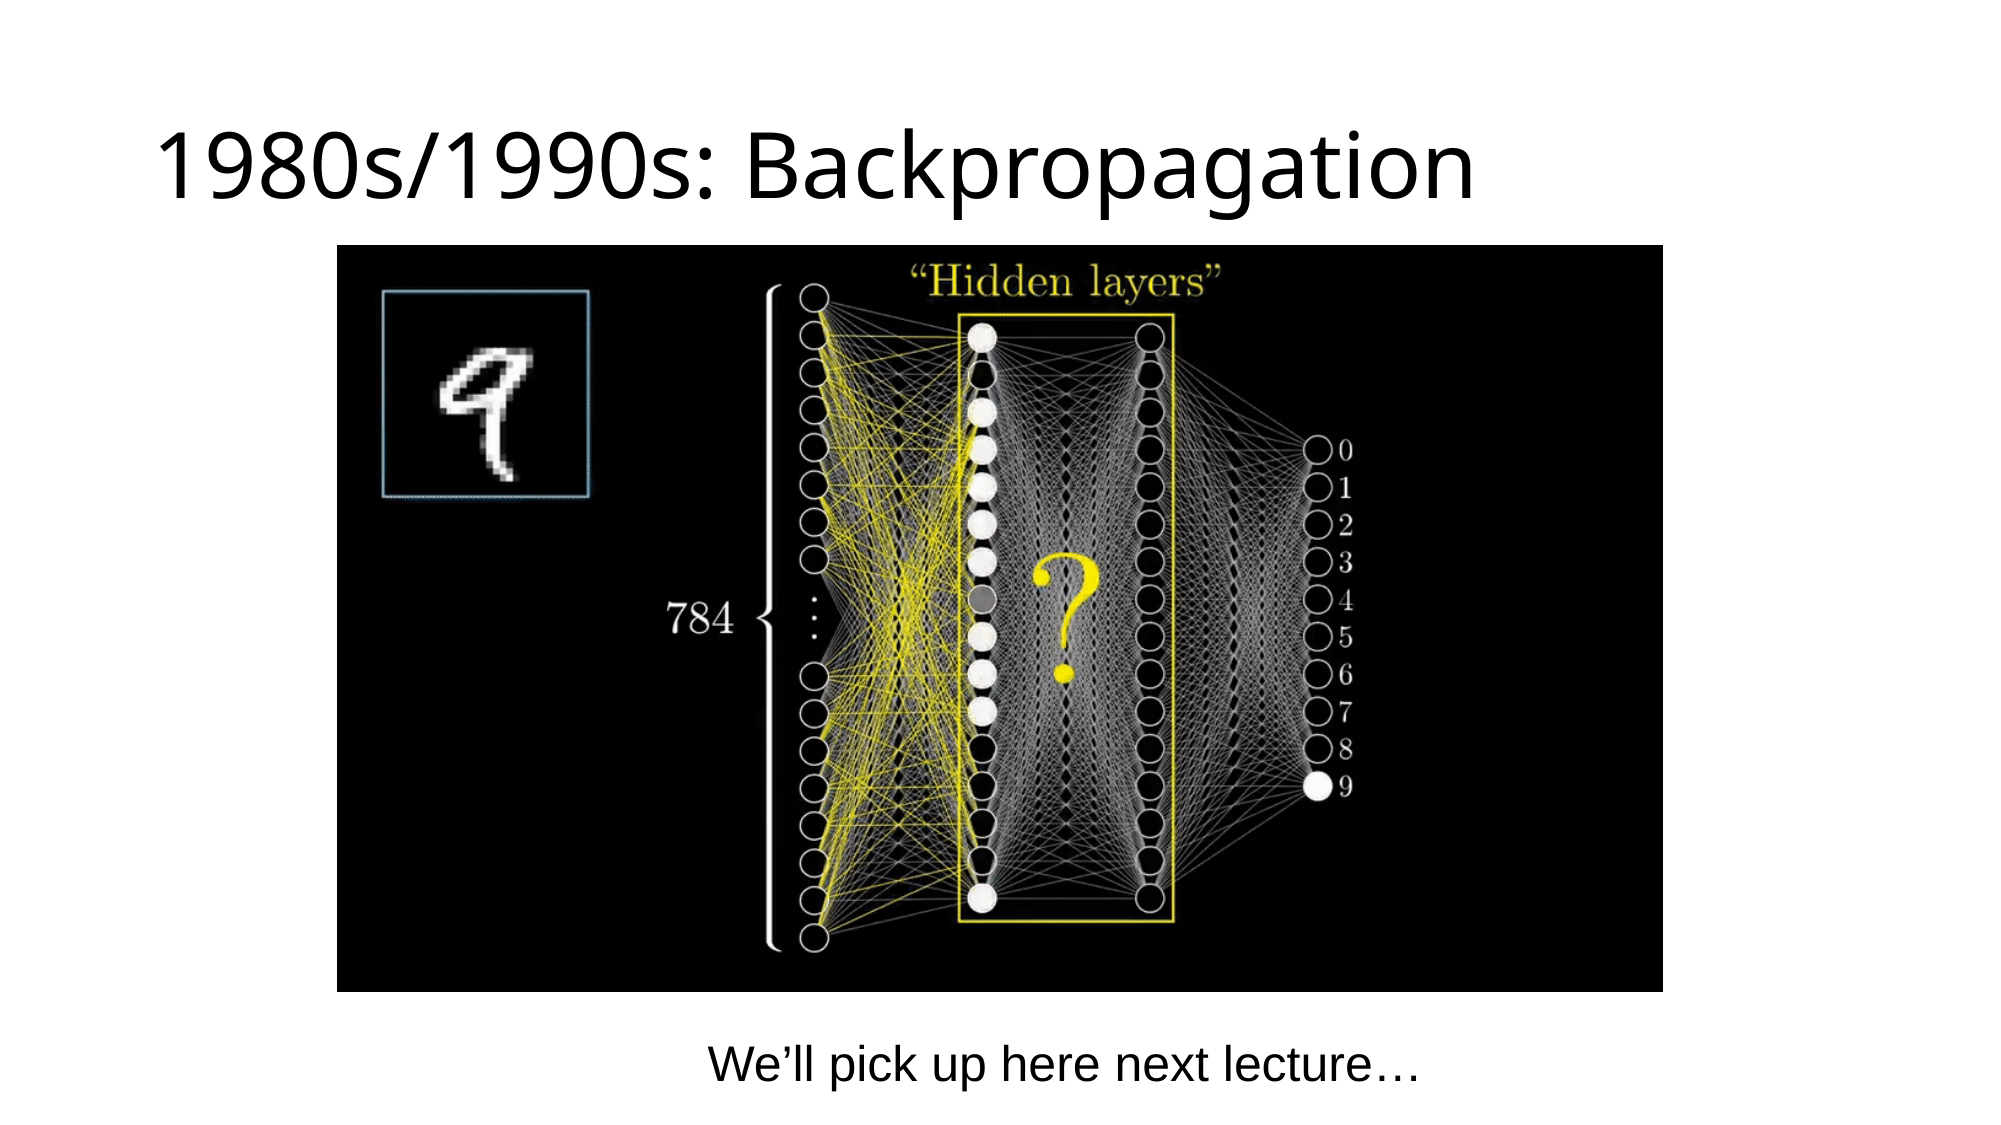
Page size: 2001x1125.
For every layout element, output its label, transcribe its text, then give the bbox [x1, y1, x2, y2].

picture [337, 245, 1663, 992]
text_box We’ll pick up here next lecture… [692, 1023, 1815, 1099]
title 1980s/1990s: Backpropagation [137, 59, 1863, 278]
